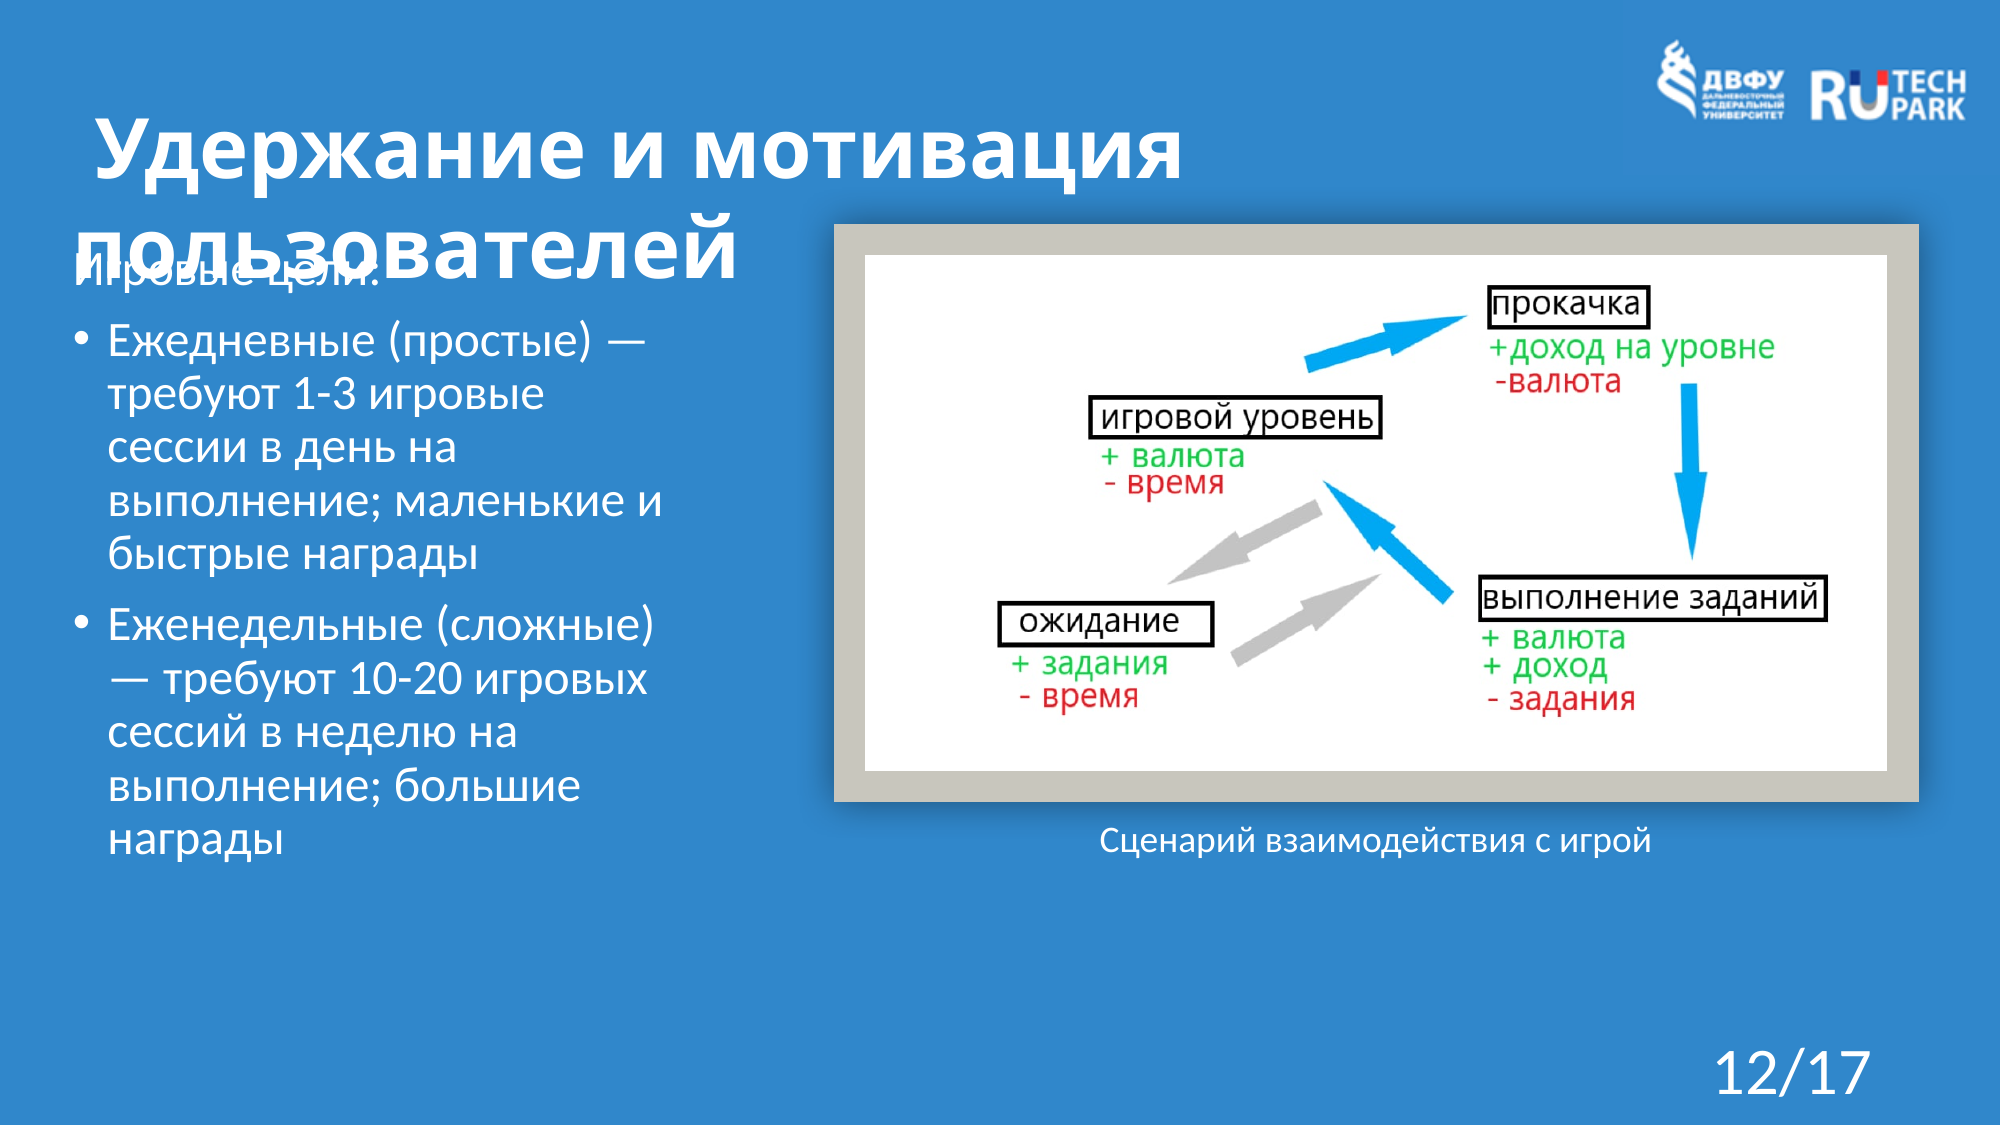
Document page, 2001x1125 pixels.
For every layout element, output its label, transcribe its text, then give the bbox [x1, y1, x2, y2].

text_box Удержание и мотивация пользователей [57, 87, 1889, 303]
picture [1623, 0, 2000, 175]
text_box 12/17 [1437, 1037, 1888, 1098]
text_box Сценарий взаимодействия с игрой [1084, 807, 1668, 868]
list Игровые цели: Ежедневные (простые) — требуют 1-3 игровые сессии в день на выполнение; маленькие и быстрые награды Еженедельные (сложные) — требуют 10-20 игровых сессий в неделю на выполнение; большие награды [57, 234, 710, 949]
picture [865, 255, 1888, 771]
